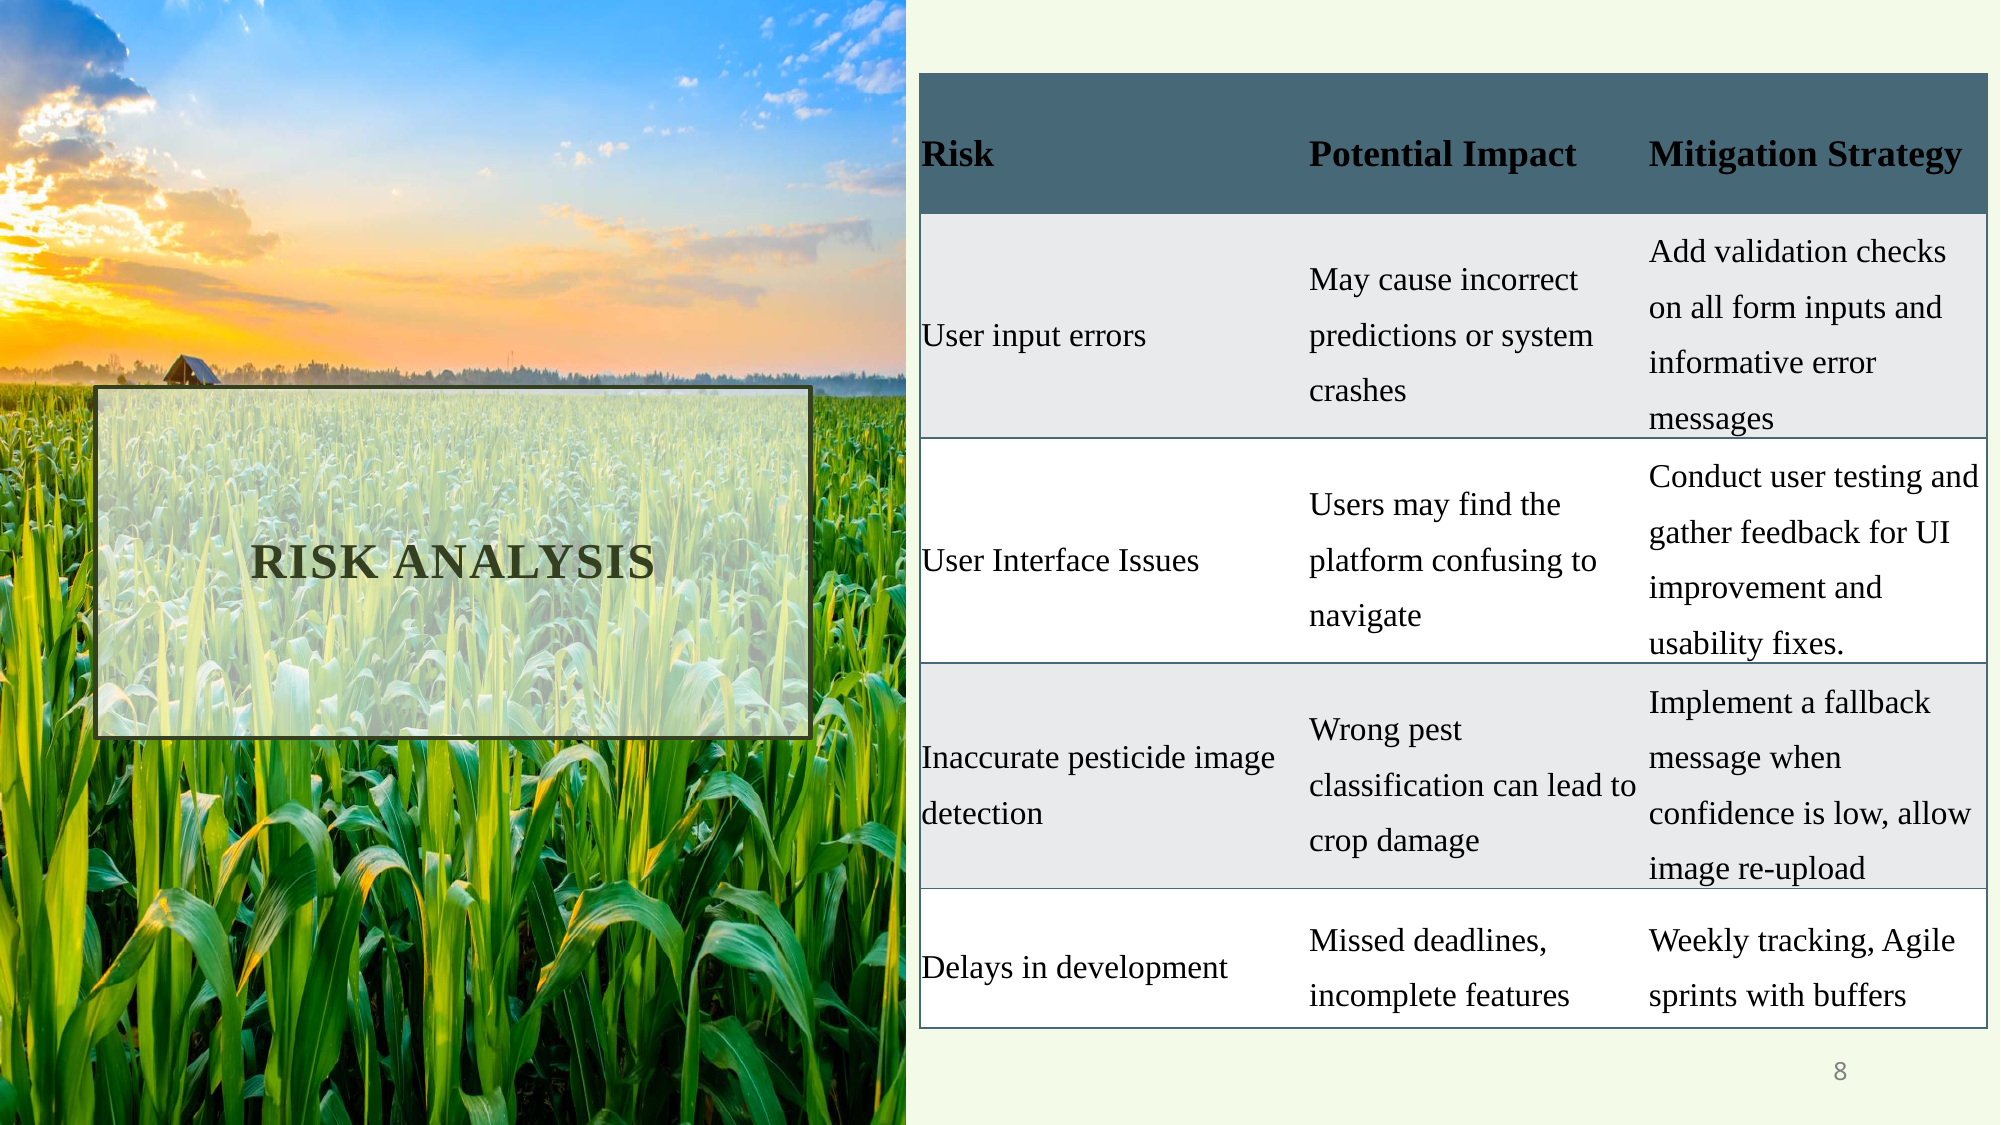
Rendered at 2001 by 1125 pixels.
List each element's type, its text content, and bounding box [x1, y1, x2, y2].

table_cell Weekly tracking, Agile sprints with buffers [1647, 889, 1986, 1027]
table_cell Add validation checks on all form inputs and informative error messages [1647, 214, 1986, 437]
table_cell Conduct user testing and gather feedback for UI improvement and usability fixes. [1647, 439, 1986, 662]
table_cell May cause incorrect predictions or system crashes [1308, 214, 1647, 437]
table_header Risk [921, 74, 1308, 212]
table_header Potential Impact [1308, 74, 1647, 212]
table_cell Delays in development [921, 889, 1308, 1027]
table_header Mitigation Strategy [1647, 74, 1986, 212]
slide_number 8 [1606, 1042, 1863, 1103]
table_cell User input errors [921, 214, 1308, 437]
table_cell Users may find the platform confusing to navigate [1308, 439, 1647, 662]
table_cell Missed deadlines, incomplete features [1308, 889, 1647, 1027]
table_cell User Interface Issues [921, 439, 1308, 662]
table_cell Implement a fallback message when confidence is low, allow image re-upload [1647, 664, 1986, 888]
picture [0, 0, 906, 1125]
table_cell Wrong pest classification can lead to crop damage [1308, 664, 1647, 888]
table_cell Inaccurate pesticide image detection [921, 664, 1308, 888]
